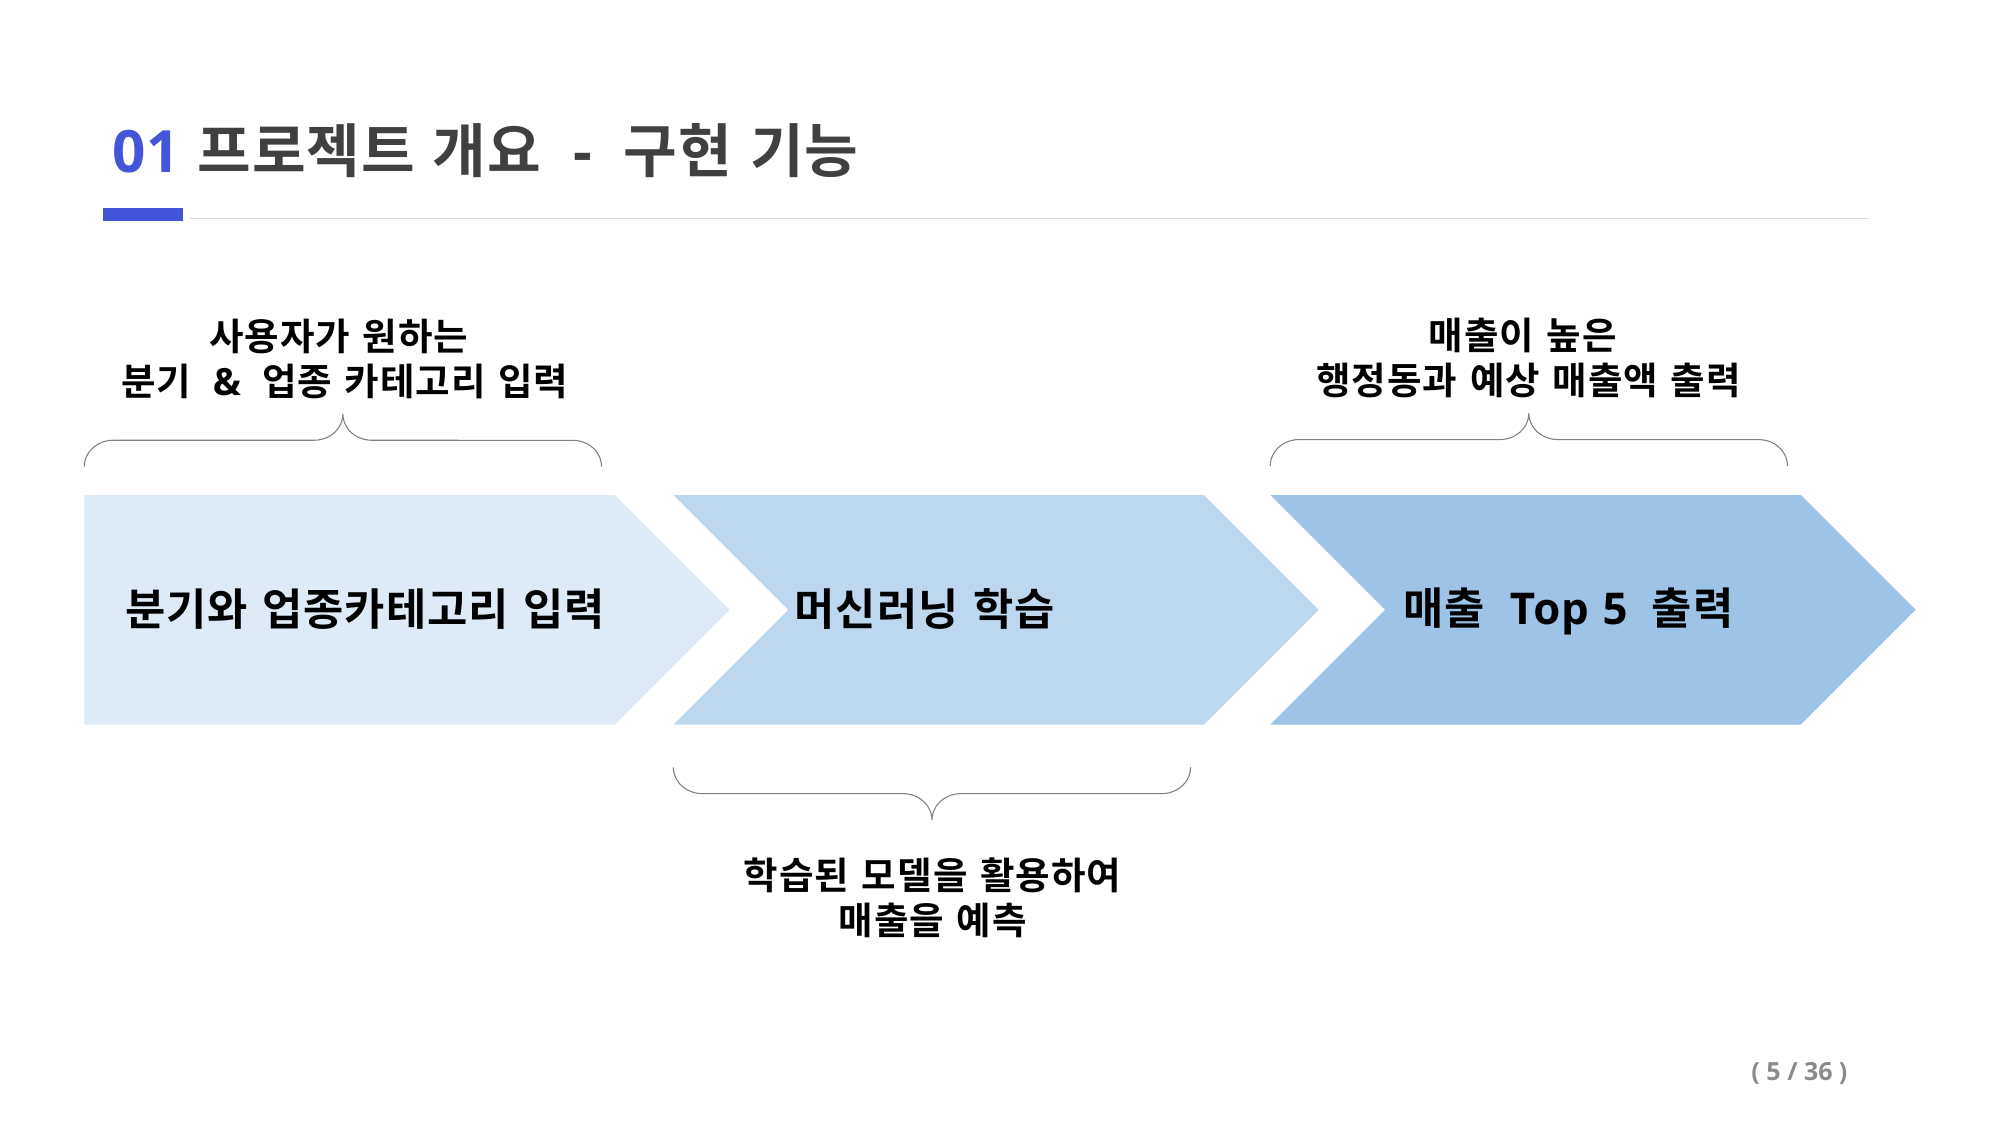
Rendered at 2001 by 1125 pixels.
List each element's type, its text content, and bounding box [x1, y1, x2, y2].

text_box [670, 617, 1289, 726]
text_box [83, 493, 732, 726]
text_box 매출이 높은 행정동과 예상 매출액 출력 [1269, 304, 1789, 410]
text_box [83, 413, 603, 467]
text_box [1299, 588, 1321, 632]
text_box [670, 493, 1285, 602]
text_box 매출 Top 5 출력 [1388, 573, 1908, 641]
text_box [1269, 413, 1789, 466]
text_box 사용자가 원하는 분기 & 업종 카테고리 입력 [85, 305, 605, 410]
text_box 분기와 업종카테고리 입력 [110, 574, 630, 642]
text_box [1267, 493, 1886, 726]
text_box 학습된 모델을 활용하여 매출을 예측 [673, 844, 1193, 950]
slide_number ( 5 / 36 ) [1412, 1042, 1863, 1103]
text_box 프로젝트 개요 - 구현 기능 [195, 138, 1075, 192]
text_box 머신러닝 학습 [779, 574, 1299, 642]
text_box [1908, 600, 1918, 619]
text_box [672, 767, 1192, 821]
text_box 01 [85, 138, 195, 192]
